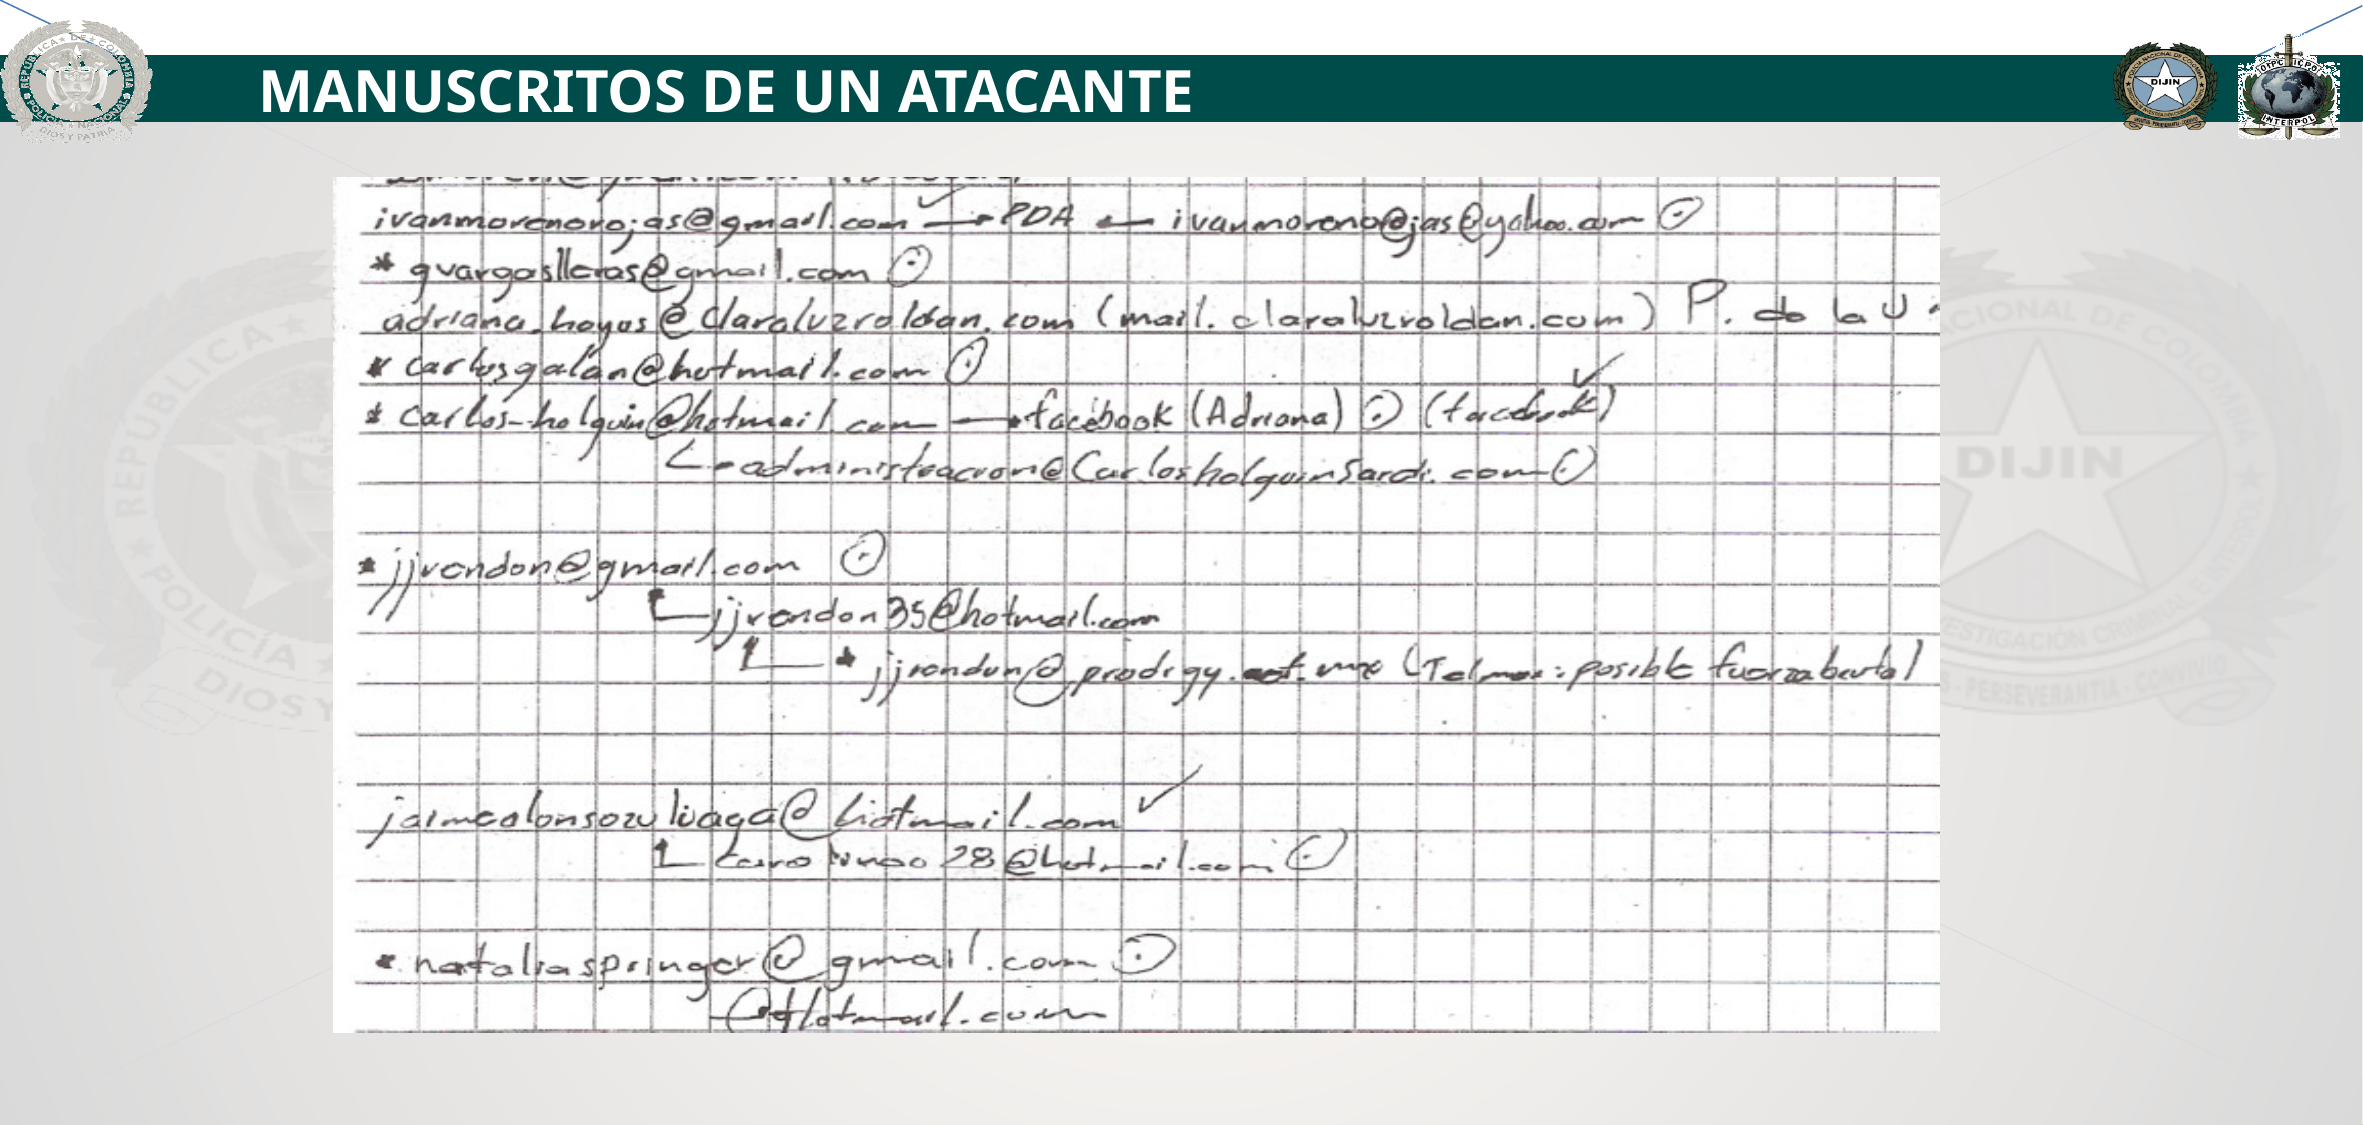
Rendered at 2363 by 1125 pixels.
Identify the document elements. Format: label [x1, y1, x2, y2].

picture [2112, 42, 2218, 131]
picture [2238, 33, 2340, 140]
picture [333, 176, 1940, 1033]
picture [0, 18, 161, 155]
text_box [0, 5, 2363, 1125]
